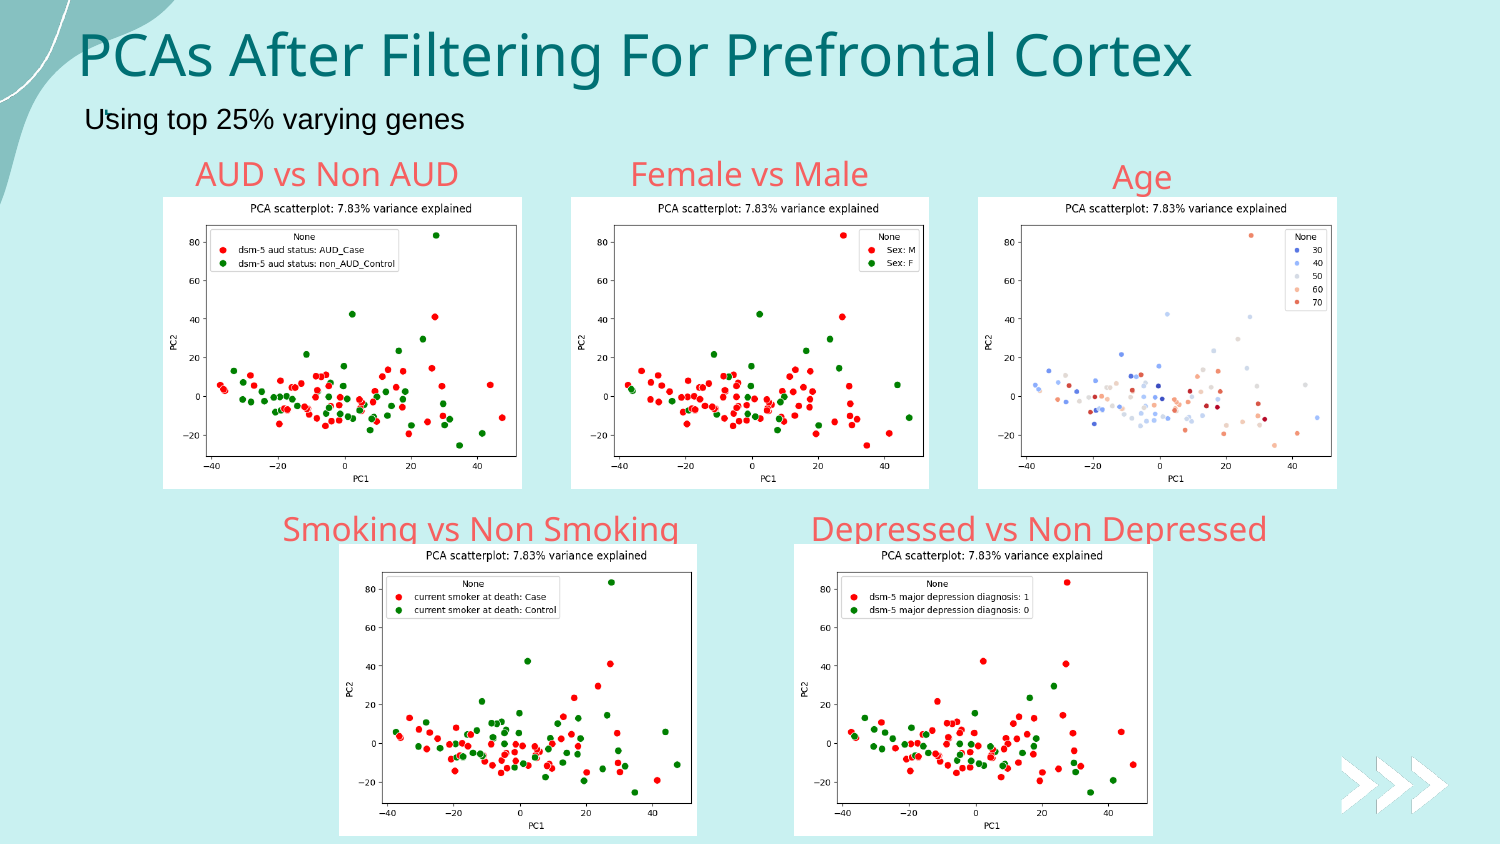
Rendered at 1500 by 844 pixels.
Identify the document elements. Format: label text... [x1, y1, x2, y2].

picture [338, 543, 698, 836]
text_box Female vs Male [589, 145, 911, 194]
picture [978, 197, 1337, 489]
text_box PCAs After Filtering For Prefrontal Cortex [255, 18, 1423, 89]
picture [570, 197, 930, 489]
picture [793, 543, 1153, 836]
picture [0, 0, 522, 489]
text_box AUD vs Non AUD [255, 145, 489, 194]
text_box Smoking vs Non Smoking [236, 499, 727, 548]
text_box Age [981, 148, 1303, 195]
text_box Using top 25% varying genes [255, 89, 1209, 136]
picture [1341, 756, 1449, 814]
text_box Depressed vs Non Depressed [771, 499, 1308, 548]
